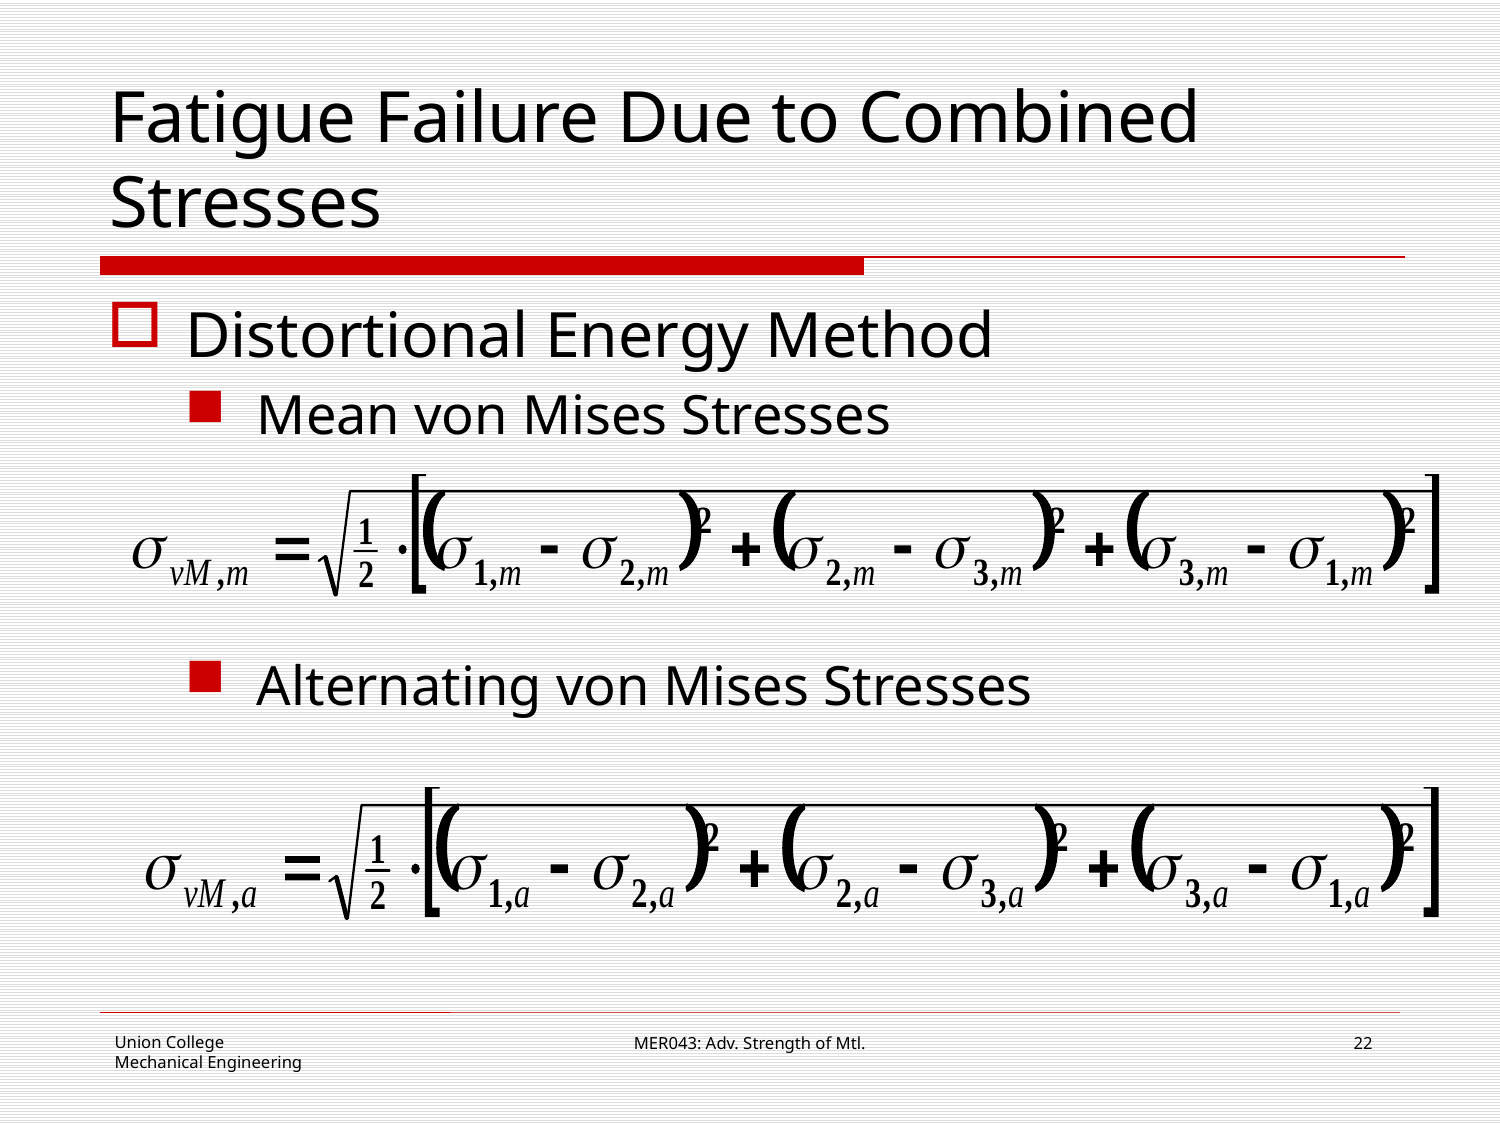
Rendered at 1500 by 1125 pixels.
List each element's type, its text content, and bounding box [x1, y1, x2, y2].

list Distortional Energy Method Mean von Mises Stresses Alternating von Mises Stresses [92, 287, 1406, 988]
slide_number 22 [1074, 1024, 1388, 1101]
footer MER043: Adv. Strength of Mtl. [512, 1024, 988, 1101]
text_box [124, 474, 1451, 613]
title Fatigue Failure Due to Combined Stresses [93, 49, 1407, 250]
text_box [137, 787, 1451, 938]
